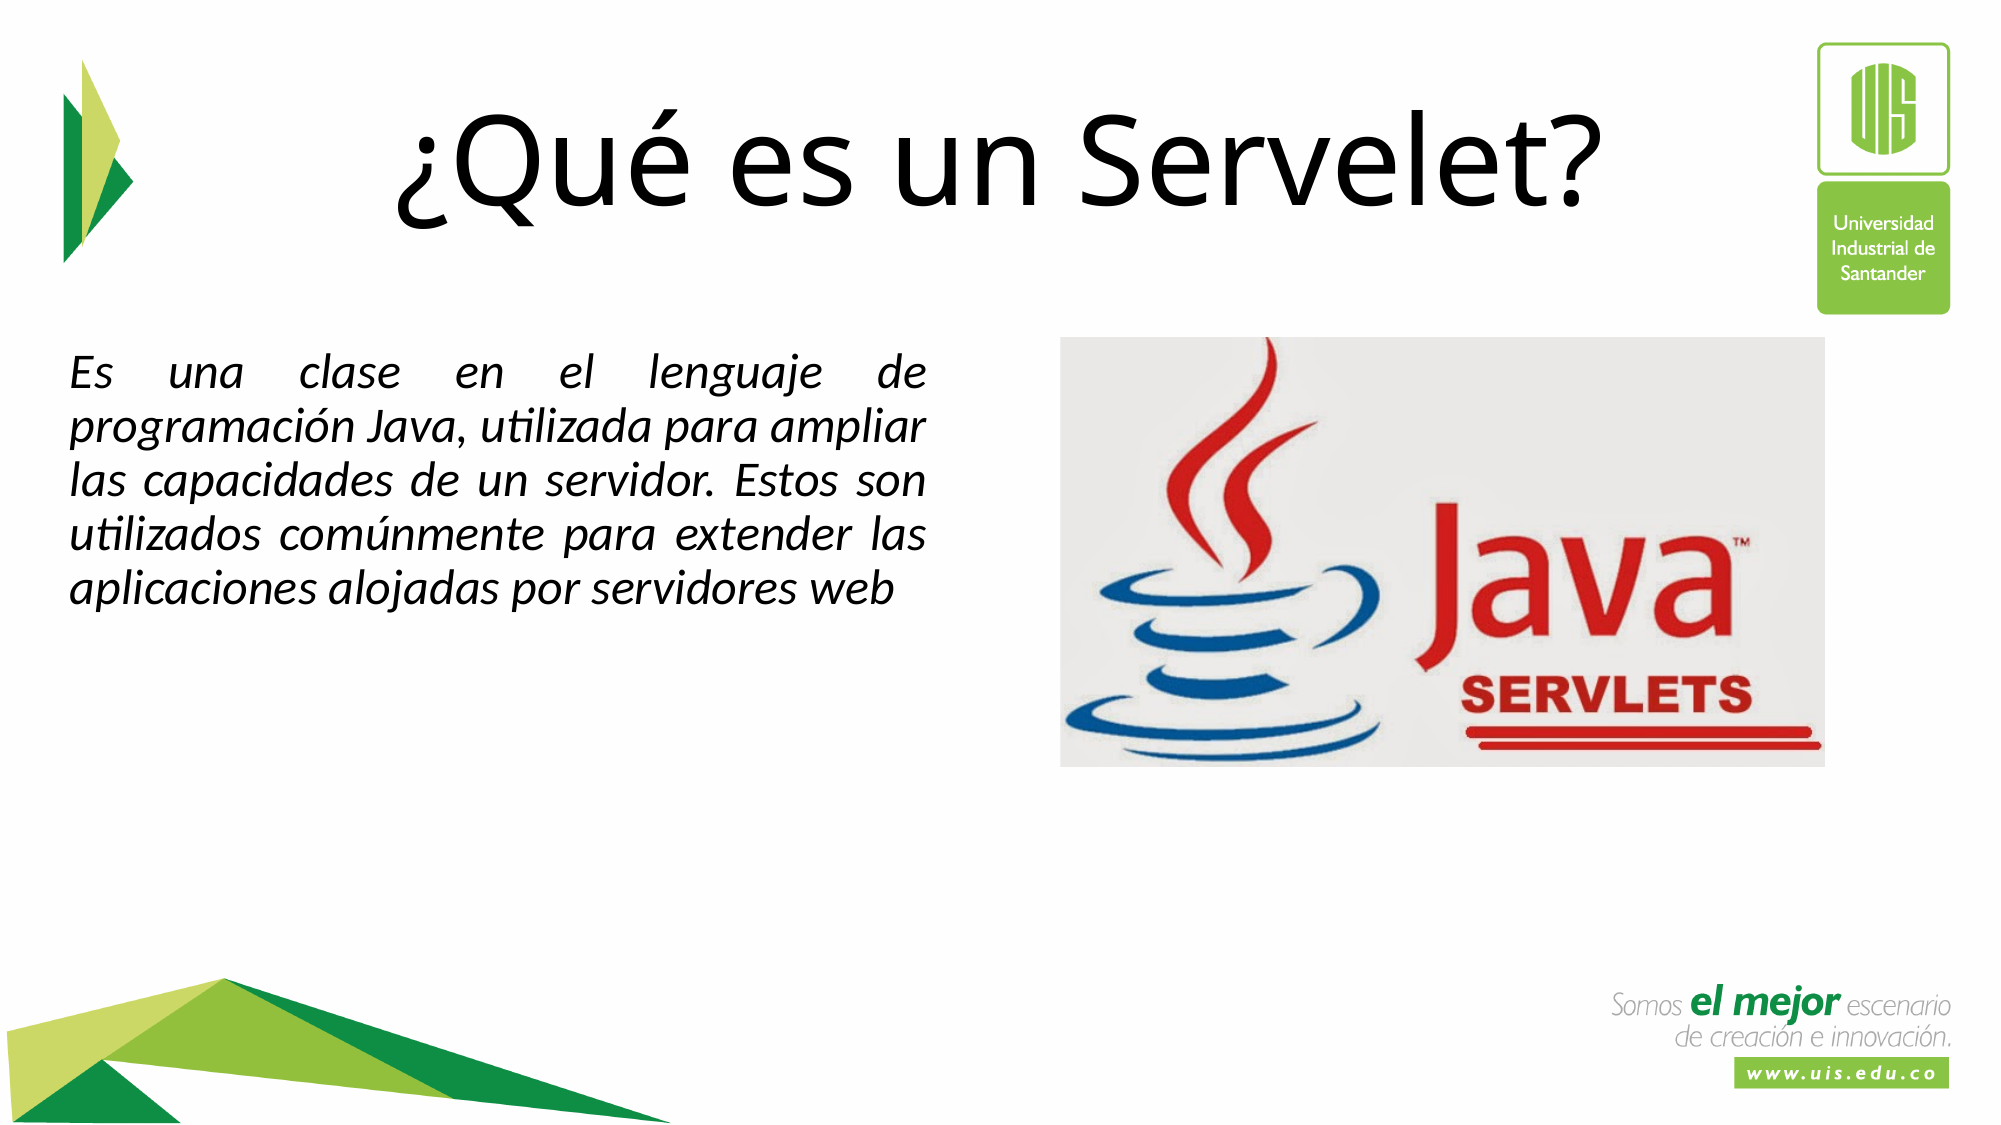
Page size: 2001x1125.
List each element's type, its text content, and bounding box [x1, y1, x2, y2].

picture [0, 0, 2001, 1125]
subtitle Es una clase en el lenguaje de programación Java, utilizada para ampliar las capacidades de un servidor. Estos son utilizados comúnmente para extender las aplicaciones alojadas por servidores web [54, 337, 943, 686]
title ¿Qué es un Servelet? [249, 83, 1750, 241]
